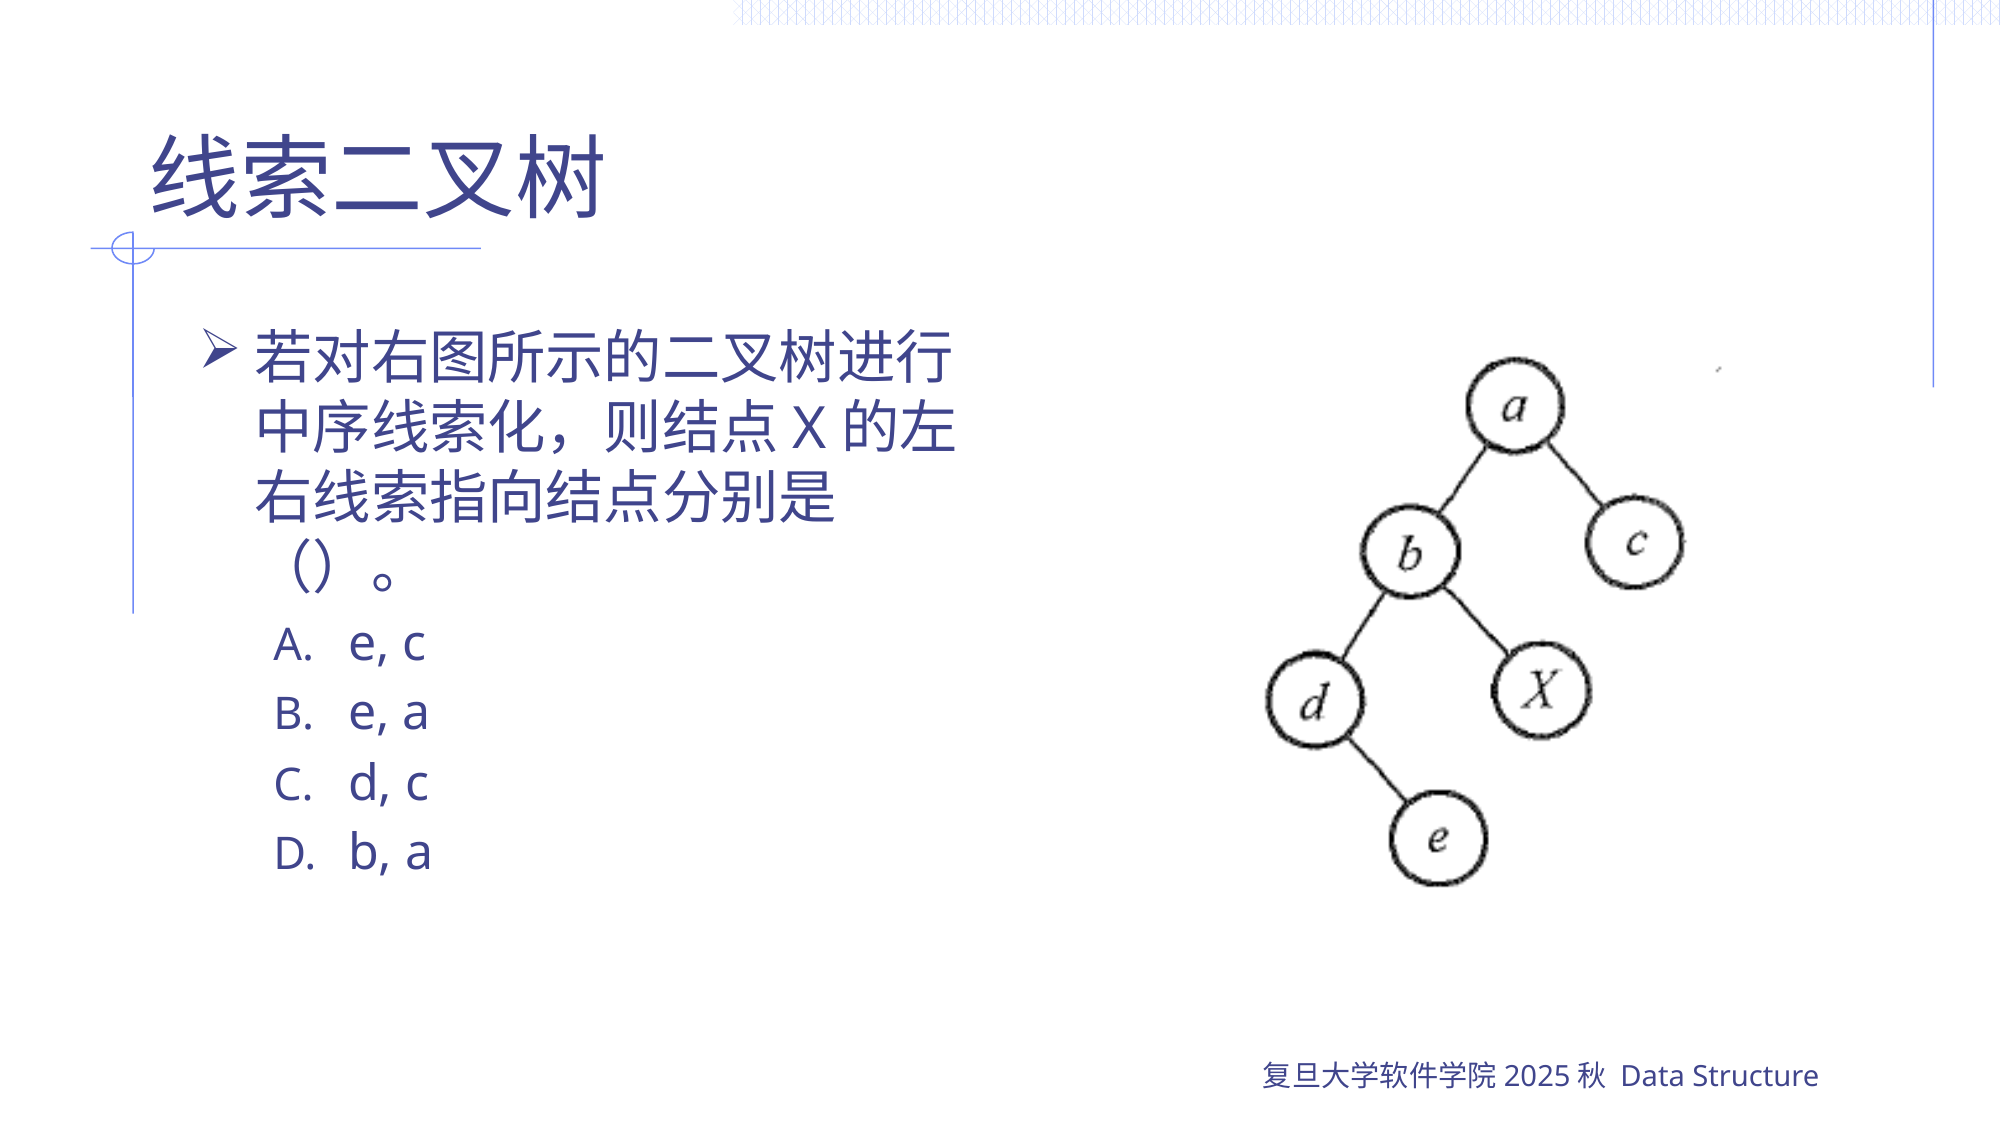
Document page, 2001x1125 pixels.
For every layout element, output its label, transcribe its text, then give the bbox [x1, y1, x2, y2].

list 若对右图所示的二叉树进行中序线索化，则结点X的左右线索指向结点分别是（）。 e, c e, a d, c b, a [183, 312, 1017, 988]
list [1224, 337, 1754, 918]
title 线索二叉树 [133, 50, 1834, 238]
